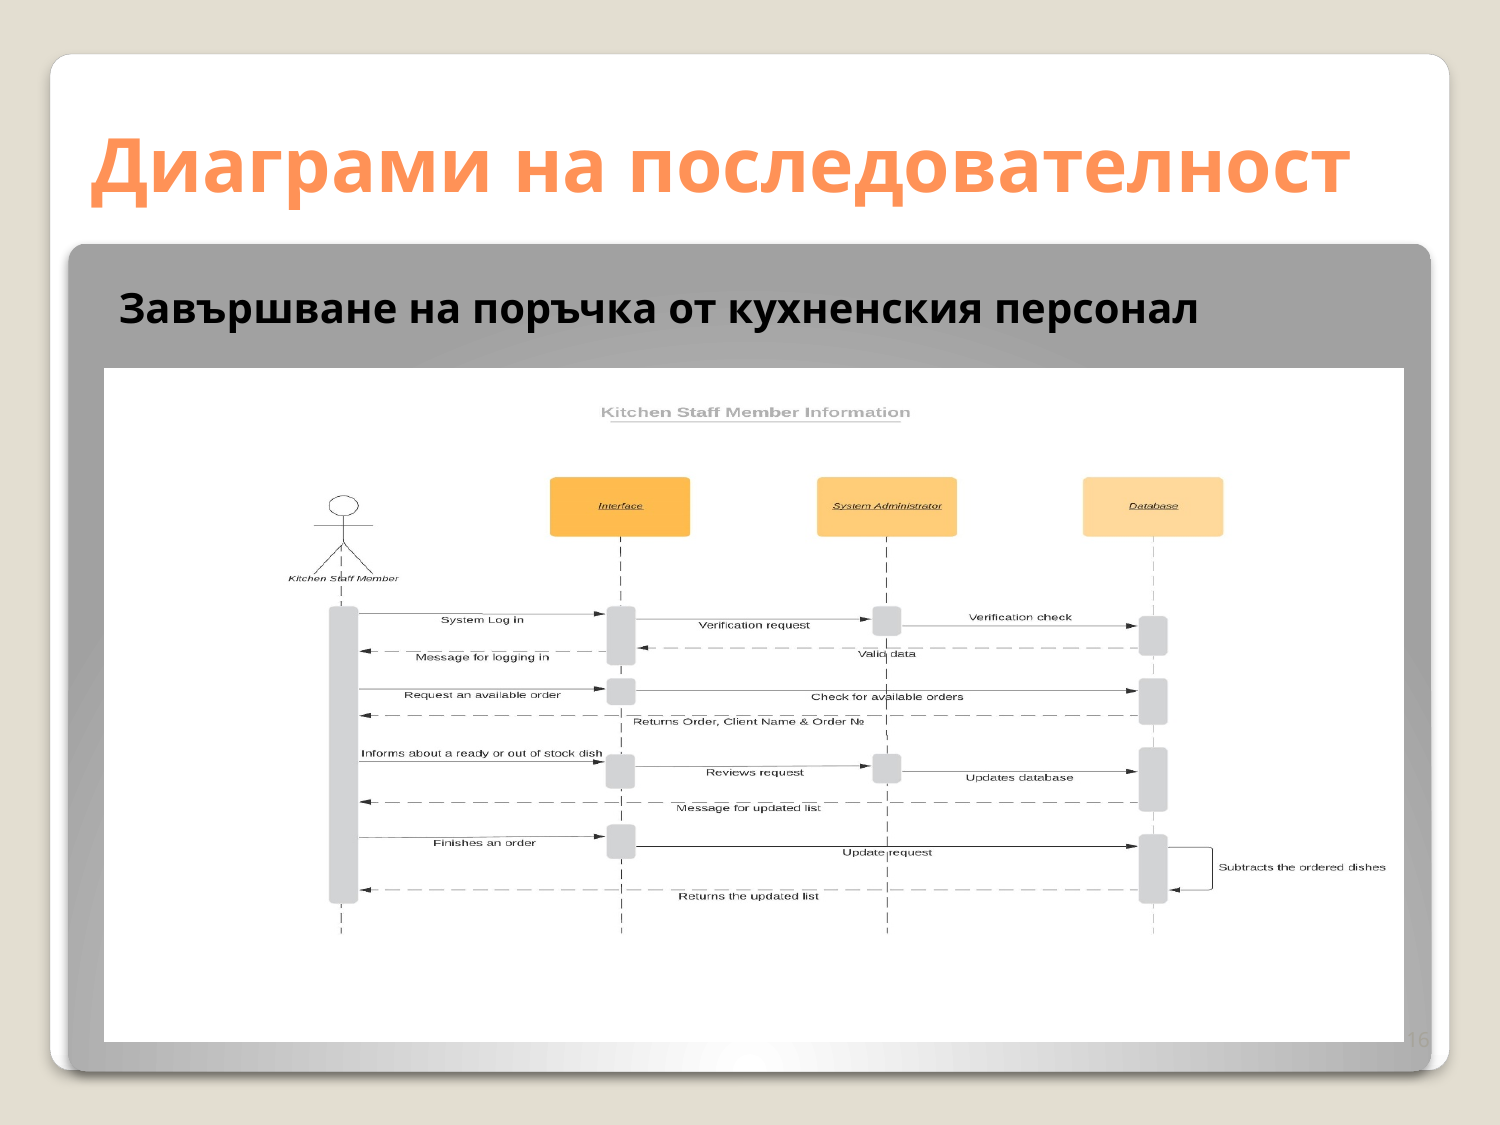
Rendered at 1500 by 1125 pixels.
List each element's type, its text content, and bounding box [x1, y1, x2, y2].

title Диаграми на последователност [76, 42, 1420, 216]
picture [103, 368, 1404, 1042]
list Завършване на поръчка от кухненския персонал [88, 267, 1420, 1047]
slide_number 16 [1369, 1002, 1445, 1063]
